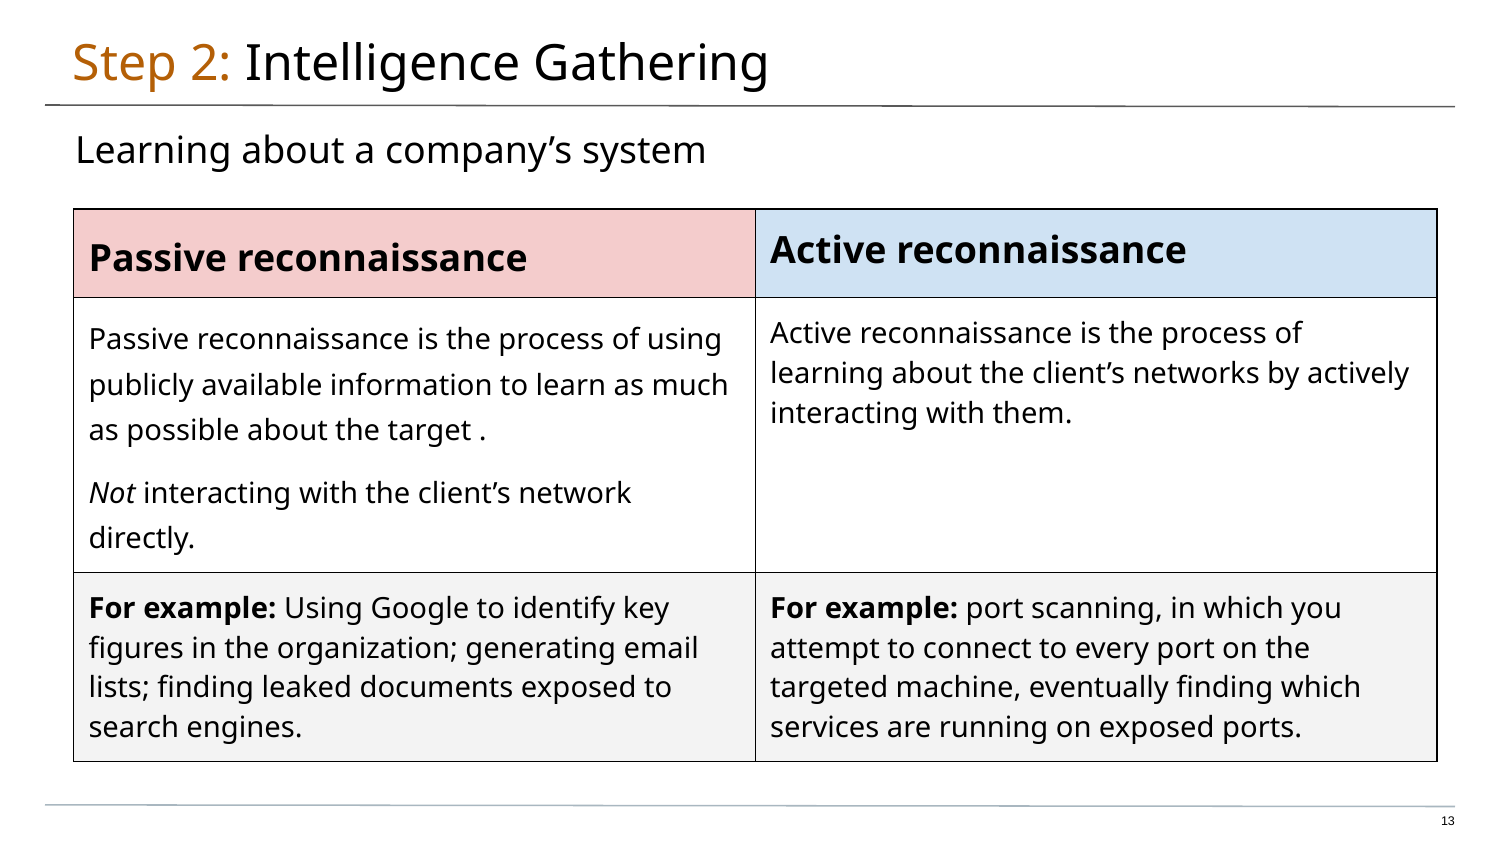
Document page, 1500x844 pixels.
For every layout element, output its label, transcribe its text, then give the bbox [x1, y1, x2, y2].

table_cell For example: Using Google to identify key figures in the organization; generating email lists; finding leaked documents exposed to search engines. [74, 573, 755, 761]
title Step 2: Intelligence Gathering [0, 0, 1500, 88]
table_header Passive reconnaissance [74, 210, 755, 297]
subtitle Learning about a company’s system [0, 110, 1500, 171]
table_cell Active reconnaissance is the process of learning about the client’s networks by actively interacting with them. [756, 298, 1436, 572]
slide_number 13 [1412, 813, 1455, 831]
table_header Active reconnaissance [756, 210, 1436, 297]
table_cell Passive reconnaissance is the process of using publicly available information to learn as much as possible about the target . Not interacting with the client’s network directly. [74, 298, 755, 572]
table_cell For example: port scanning, in which you attempt to connect to every port on the targeted machine, eventually finding which services are running on exposed ports. [756, 573, 1436, 761]
